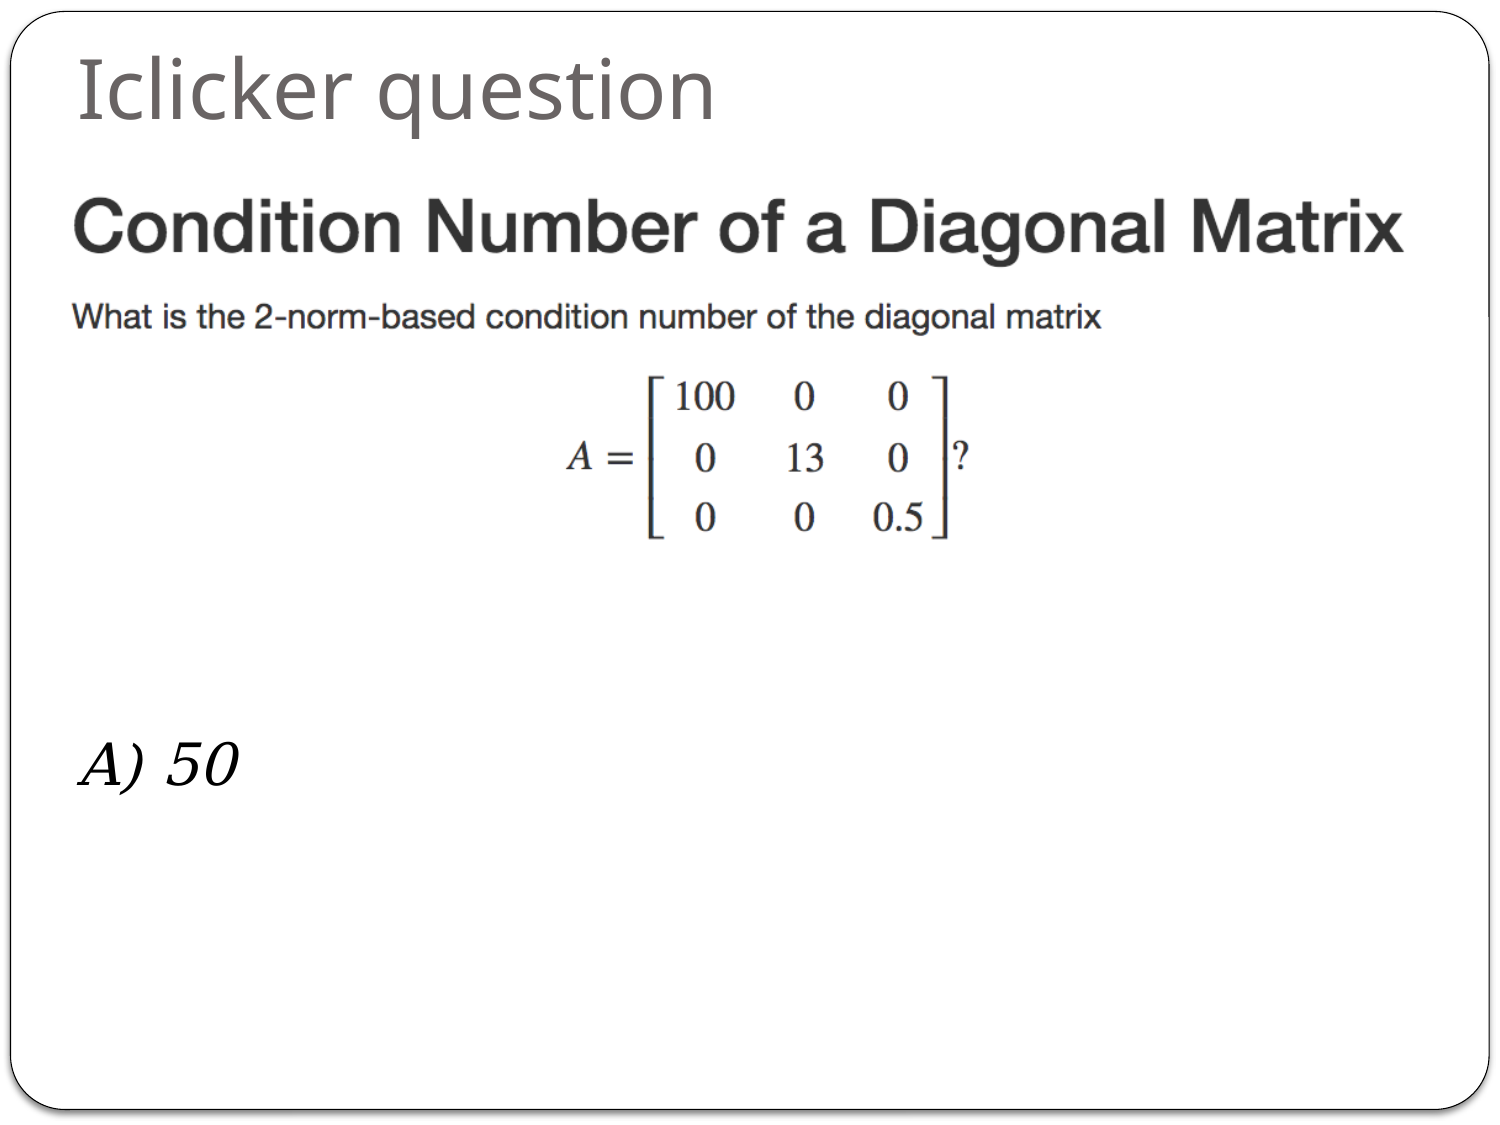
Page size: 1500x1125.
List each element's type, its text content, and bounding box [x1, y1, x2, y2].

picture [62, 151, 1416, 564]
text_box Iclicker question [62, 29, 1500, 144]
